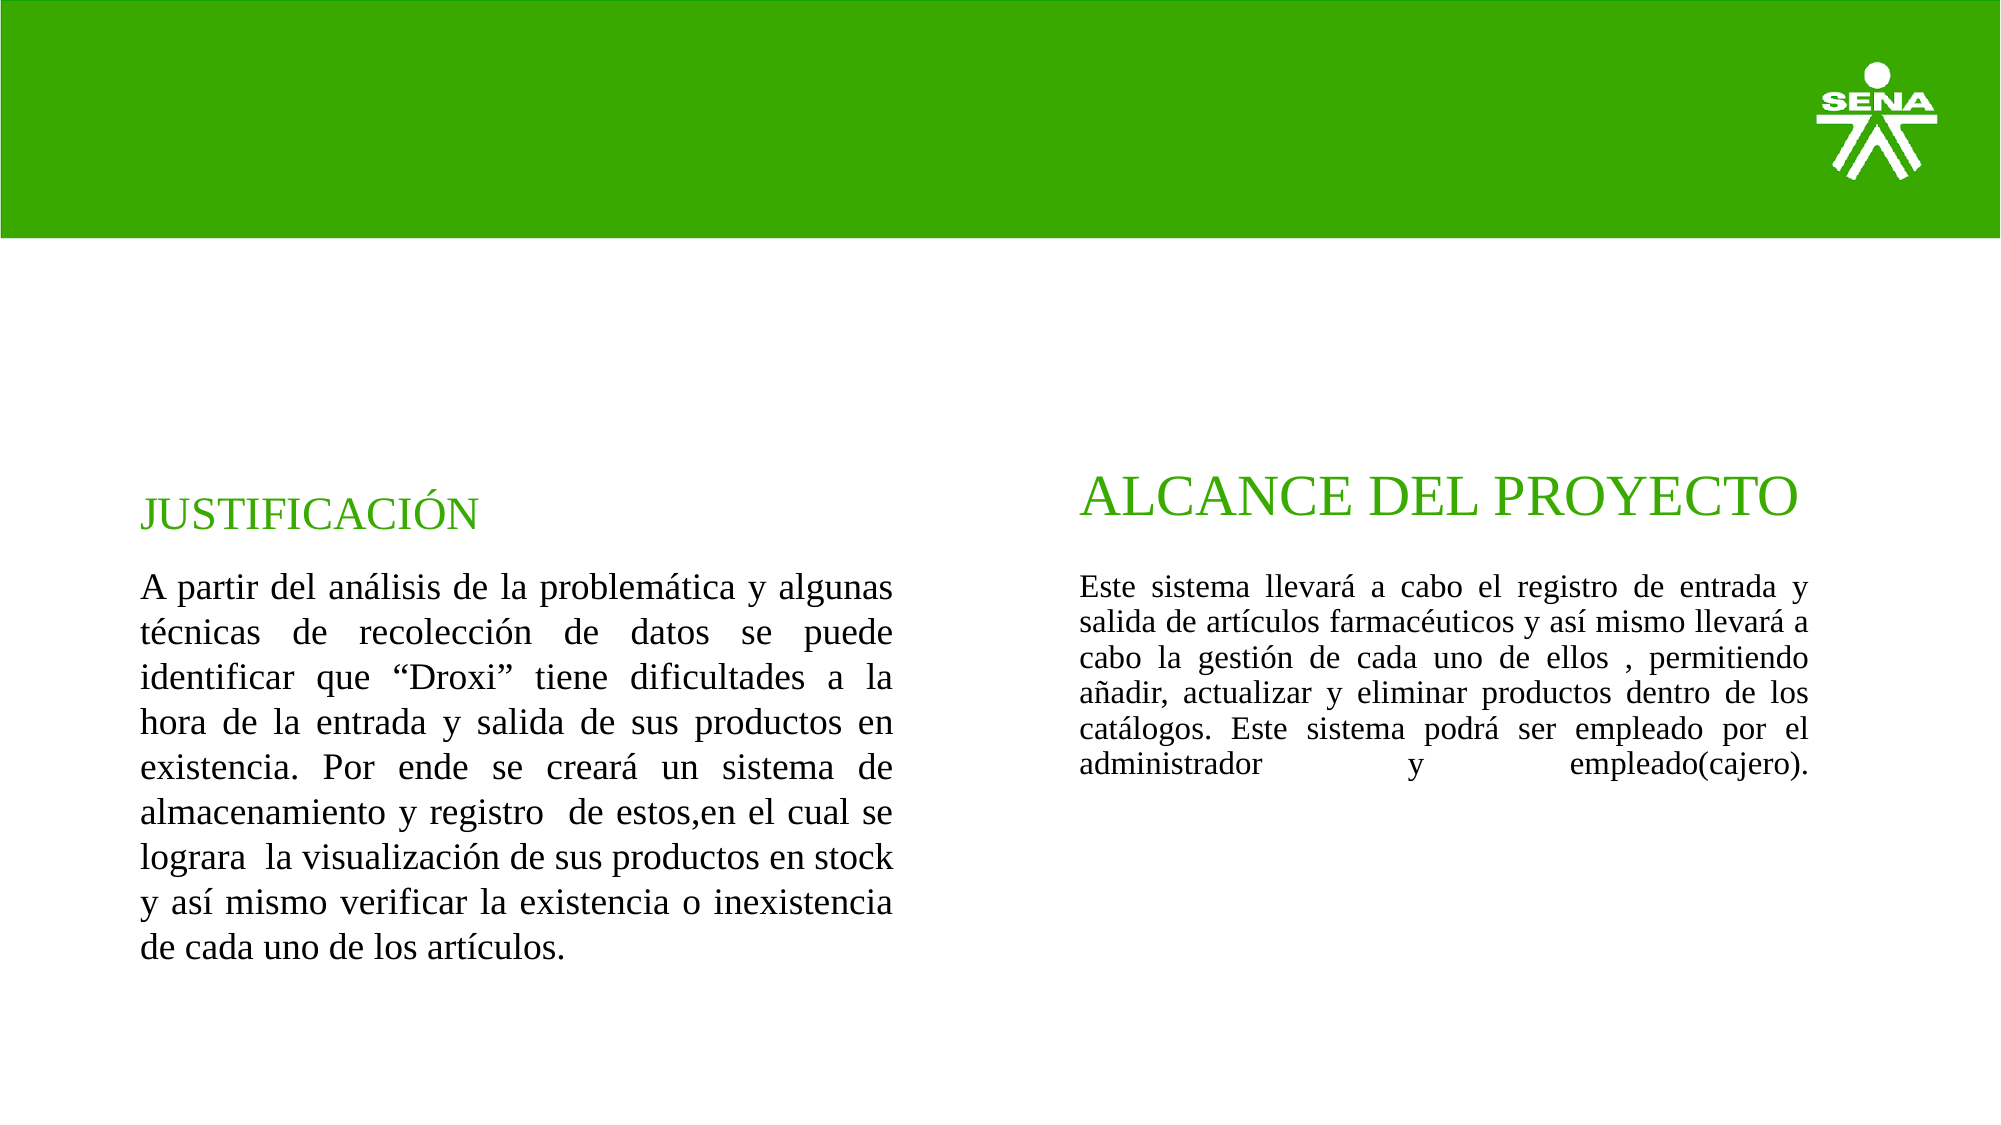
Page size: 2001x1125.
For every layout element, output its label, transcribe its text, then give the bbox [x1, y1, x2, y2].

text_box JUSTIFICACIÓN [125, 480, 655, 554]
text_box A partir del análisis de la problemática y algunas técnicas de recolección de datos se puede identificar que “Droxi” tiene dificultades a la hora de la entrada y salida de sus productos en existencia. Por ende se creará un sistema de almacenamiento y registro de estos,en el cual se lograra la visualización de sus productos en stock y así mismo verificar la existencia o inexistencia de cada uno de los artículos. [125, 554, 910, 975]
text_box ALCANCE DEL PROYECTO [1064, 457, 1826, 535]
picture [0, 0, 2001, 1125]
title Este sistema llevará a cabo el registro de entrada y salida de artículos farmacéuticos y así mismo llevará a cabo la gestión de cada uno de ellos , permitiendo añadir, actualizar y eliminar productos dentro de los catálogos. Este sistema podrá ser empleado por el administrador y empleado(cajero). [1064, 535, 1826, 879]
